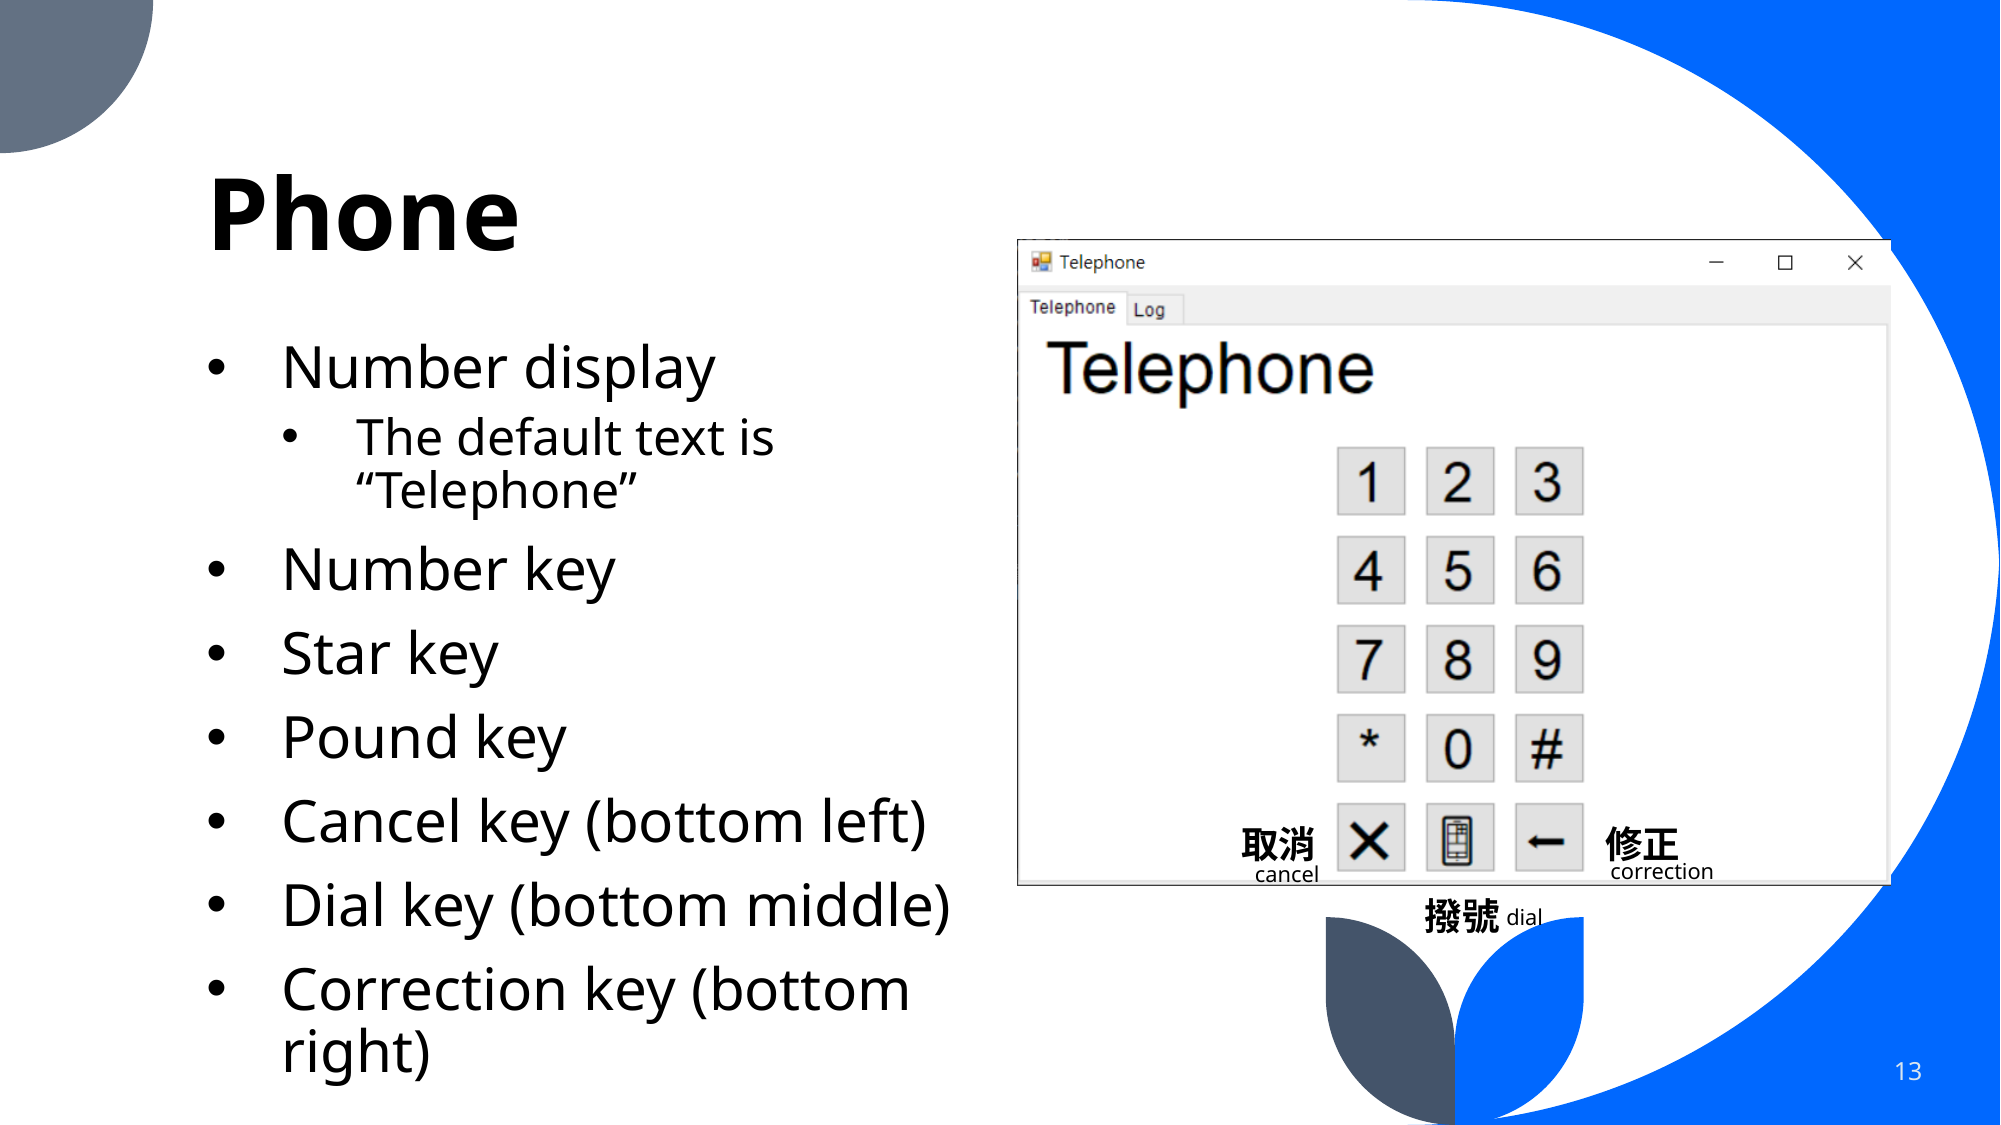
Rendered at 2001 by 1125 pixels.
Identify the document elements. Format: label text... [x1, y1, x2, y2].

text_box 撥號 [1409, 886, 1528, 946]
slide_number 13 [1665, 1042, 1938, 1103]
text_box cancel [1240, 886, 1389, 895]
text_box correction [1595, 886, 1744, 892]
picture [1017, 239, 1891, 886]
title Phone [191, 62, 1796, 280]
list Number display The default text is “Telephone” Number key Star key Pound key Cancel key (bottom left) Dial key (bottom middle) Correction key (bottom right) [191, 330, 983, 1043]
text_box dial [1491, 895, 1640, 937]
